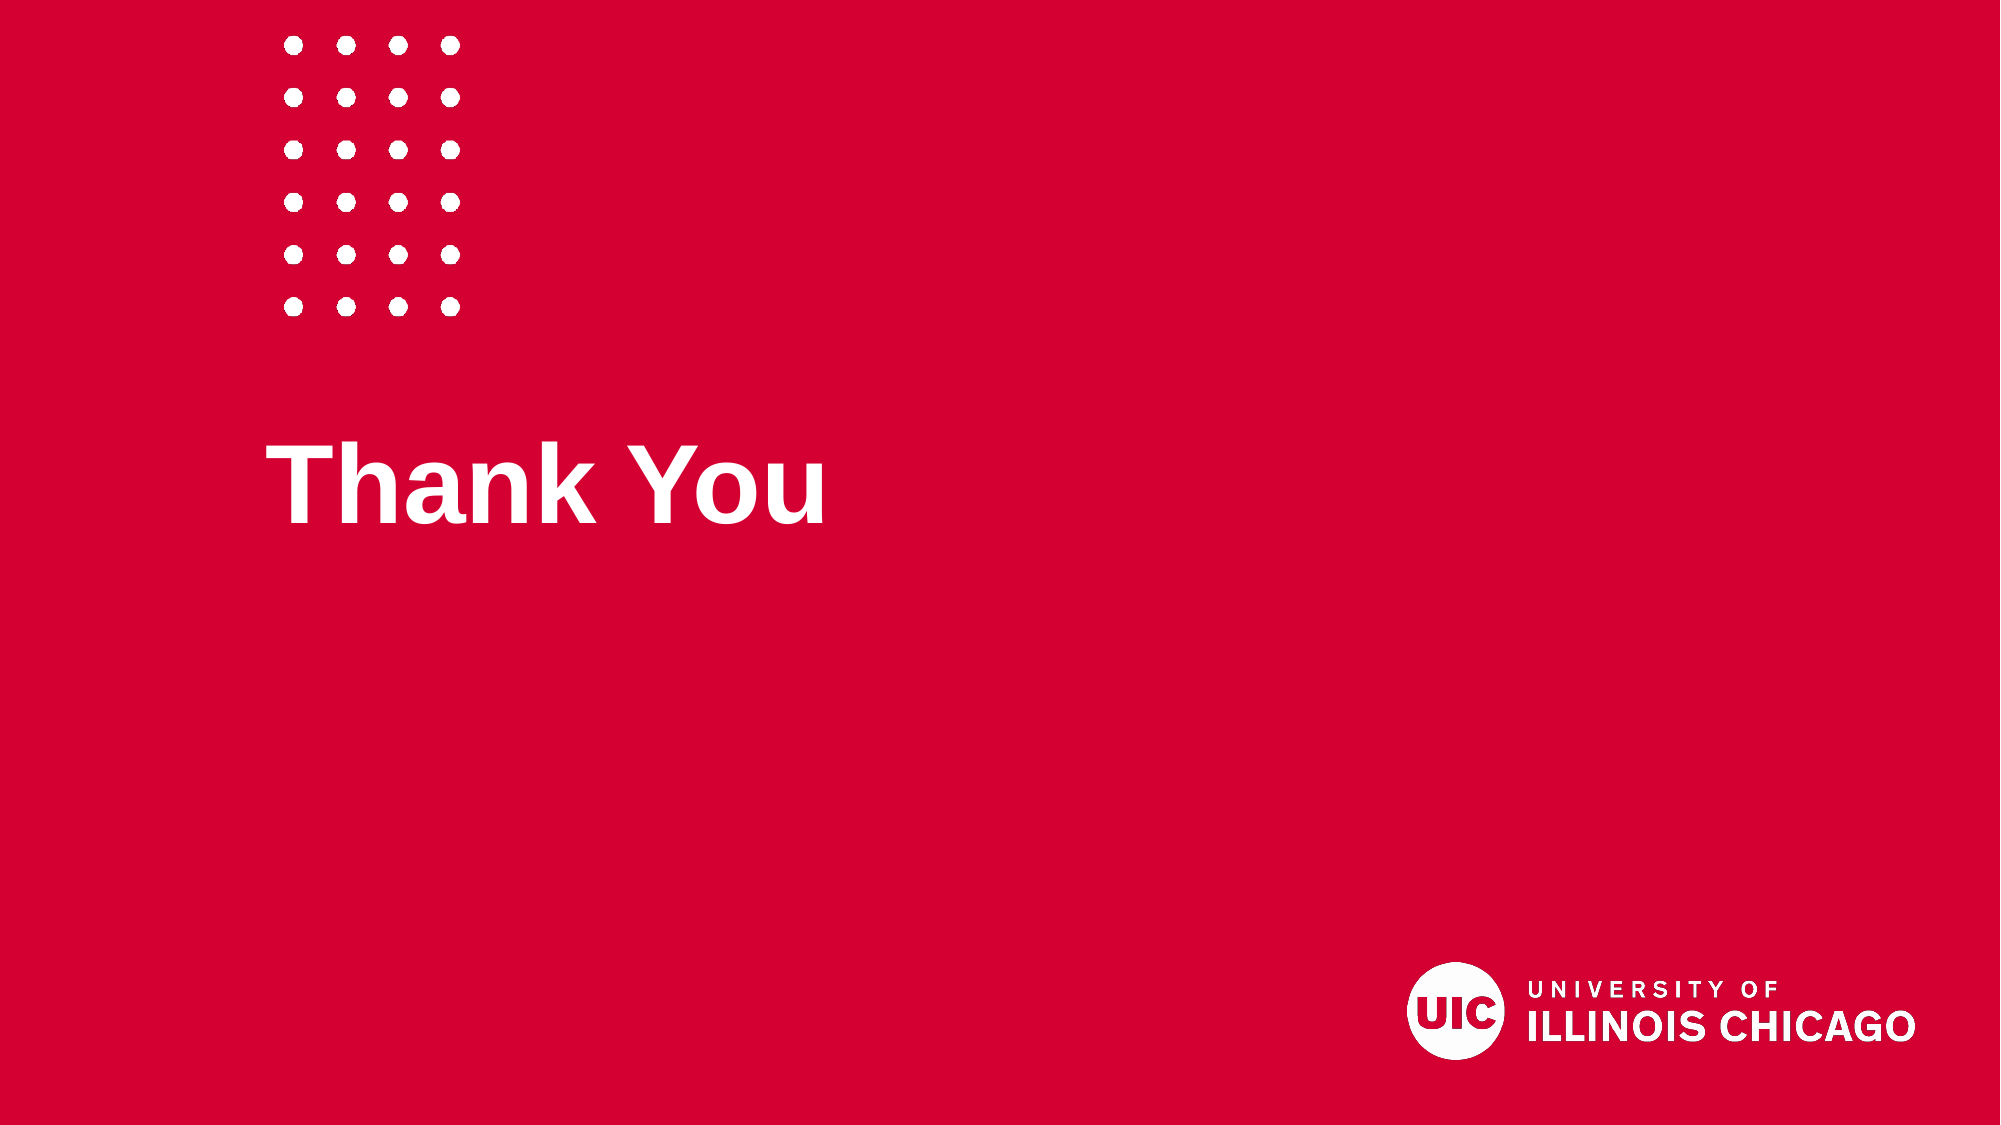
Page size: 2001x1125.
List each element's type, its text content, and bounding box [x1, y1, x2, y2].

picture [270, 18, 477, 323]
picture [1407, 962, 1915, 1060]
title Thank You [265, 426, 1230, 699]
